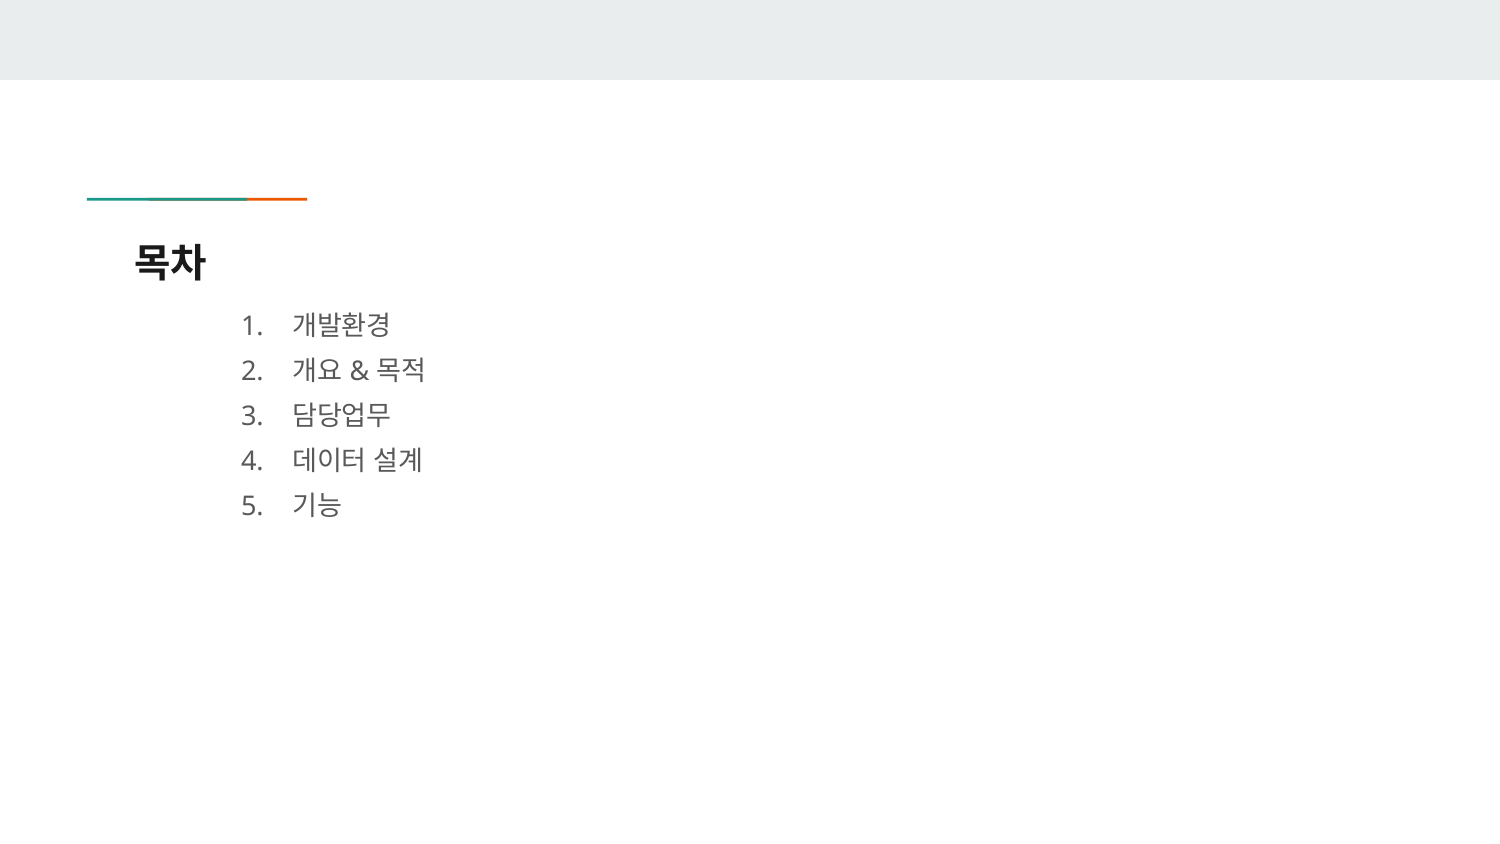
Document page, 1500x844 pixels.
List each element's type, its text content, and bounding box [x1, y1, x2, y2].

list 개발환경 개요&목적 담당업무 데이터 설계 기능 [202, 283, 1500, 844]
title 목차 [119, 216, 1381, 305]
